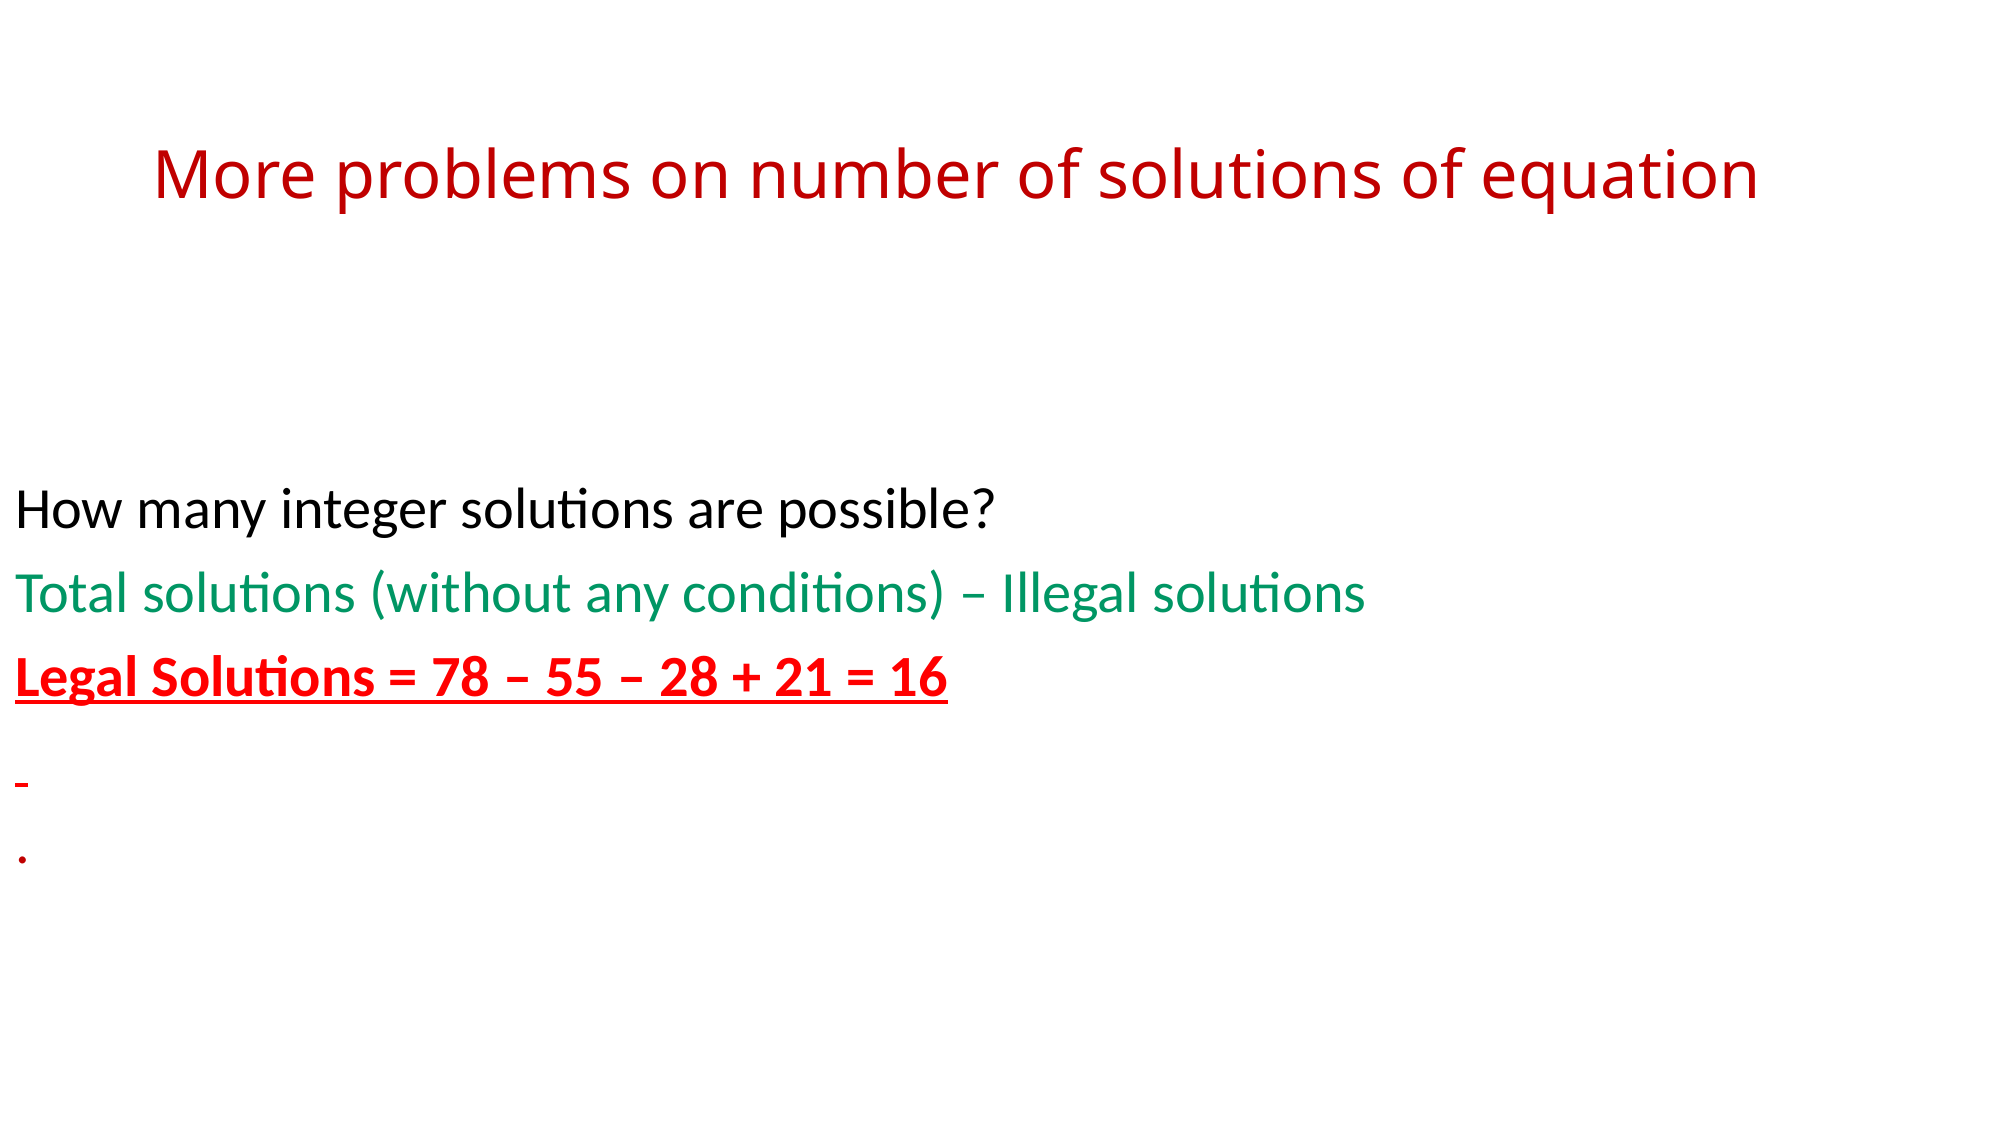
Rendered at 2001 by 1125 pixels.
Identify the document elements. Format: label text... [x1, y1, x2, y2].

title More problems on number of solutions of equation [137, 59, 1863, 278]
